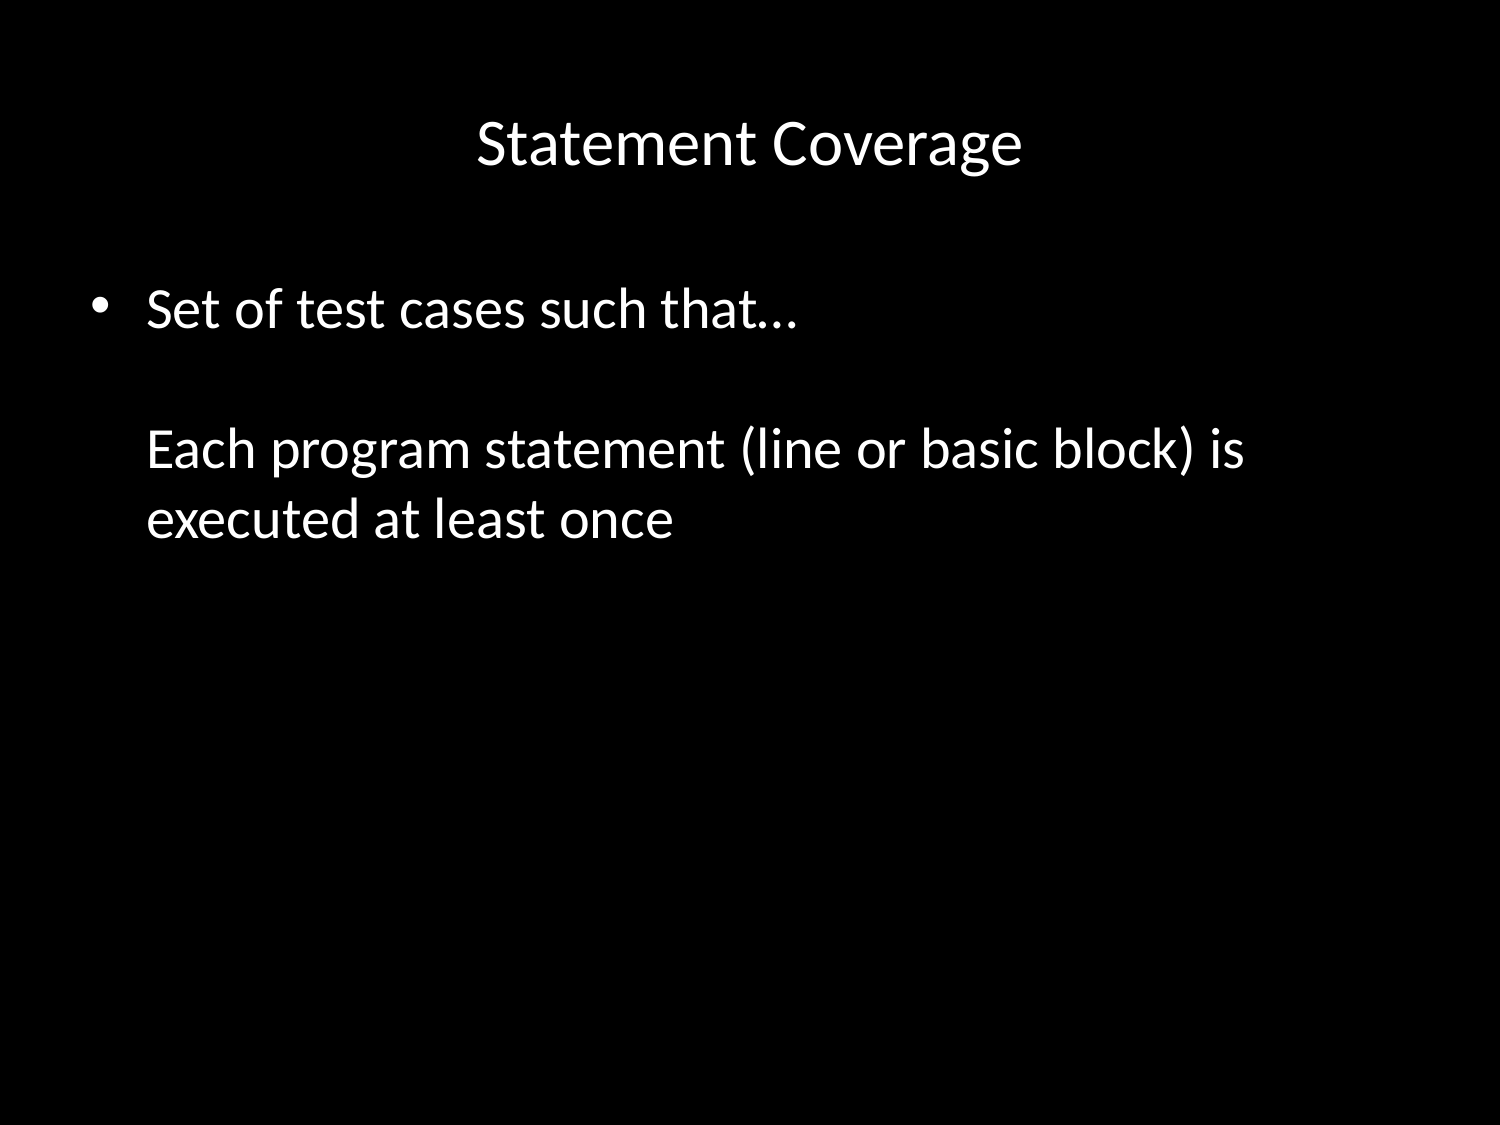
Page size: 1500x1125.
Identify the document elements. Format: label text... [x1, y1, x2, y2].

list Set of test cases such that… Each program statement (line or basic block) is executed at least once [75, 262, 1425, 1005]
title Statement Coverage [75, 45, 1425, 233]
